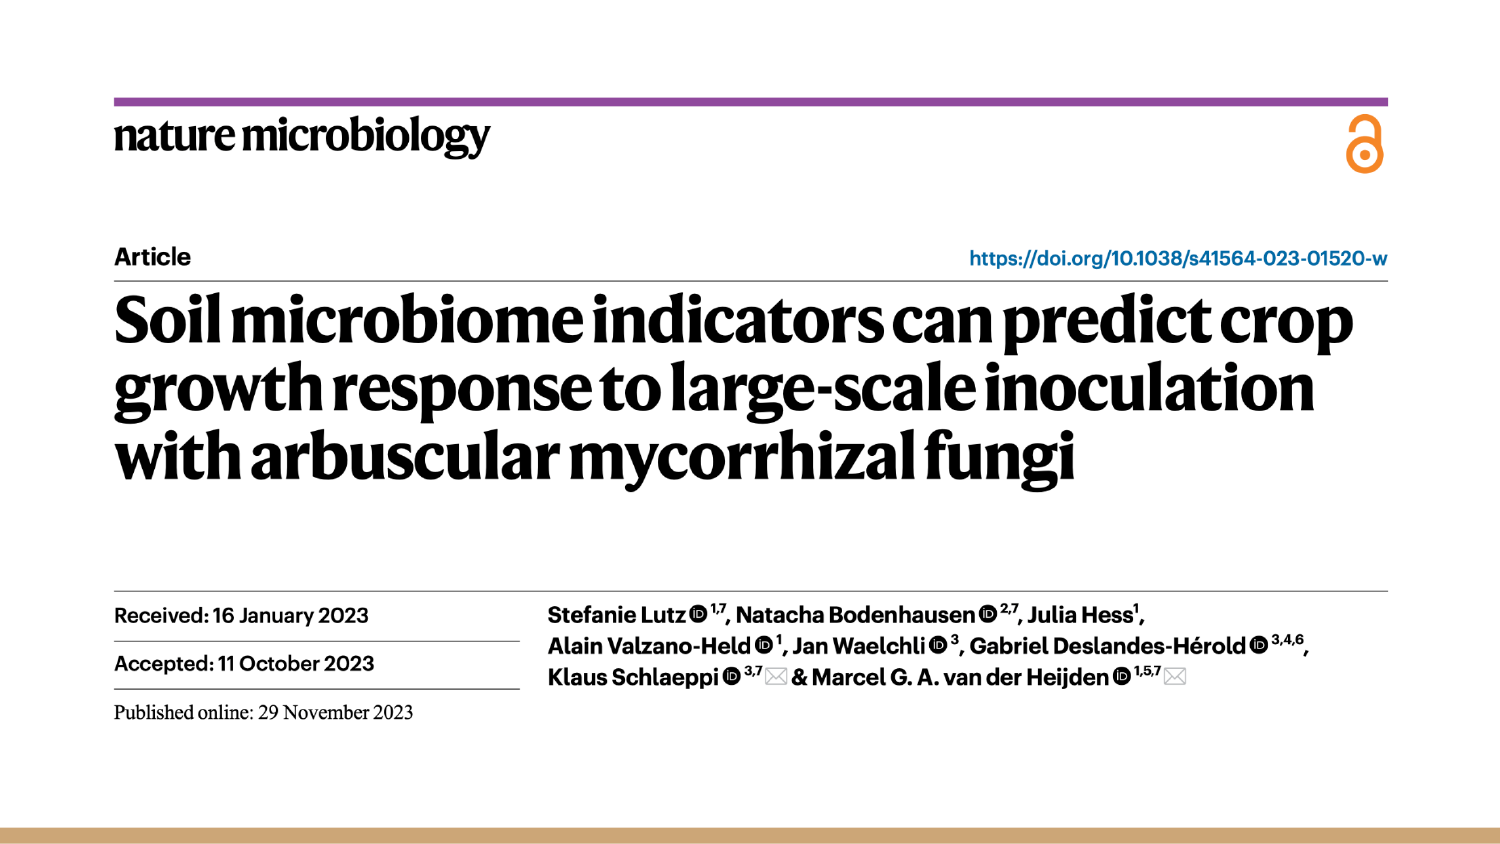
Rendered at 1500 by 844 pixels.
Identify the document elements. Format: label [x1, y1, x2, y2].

picture [78, 72, 1421, 727]
